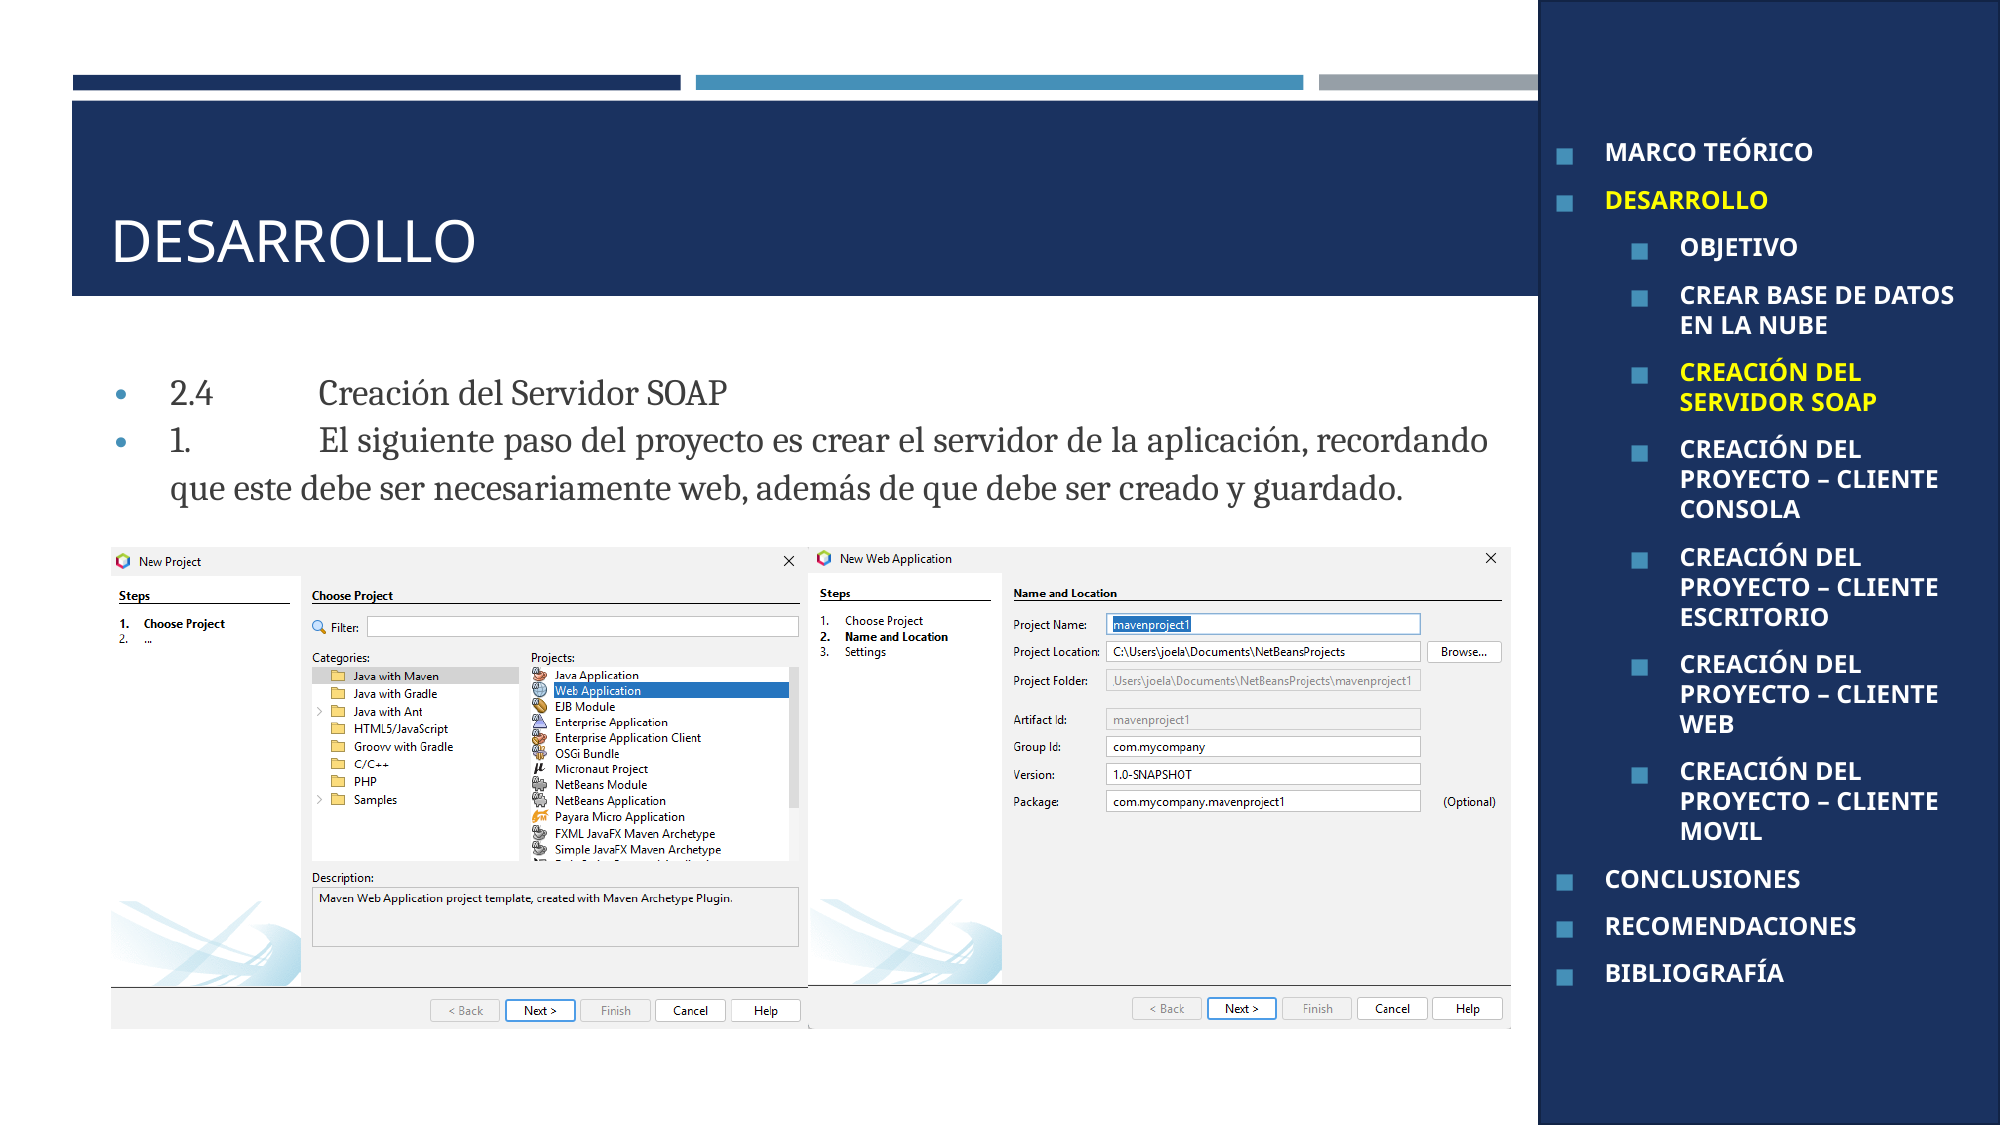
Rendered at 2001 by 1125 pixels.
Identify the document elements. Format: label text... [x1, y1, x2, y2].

text_box MARCO TEÓRICO DESARROLLO OBJETIVO CREAR BASE DE DATOS EN LA NUBE CREACIÓN DEL SERVIDOR SOAP CREACIÓN DEL PROYECTO – CLIENTE CONSOLA CREACIÓN DEL PROYECTO – CLIENTE ESCRITORIO CREACIÓN DEL PROYECTO – CLIENTE WEB CREACIÓN DEL PROYECTO – CLIENTE MOVIL CONCLUSIONES RECOMENDACIONES BIBLIOGRAFÍA [1539, 0, 2000, 1125]
picture [111, 547, 1511, 1029]
list 2.4 Creación del Servidor SOAP 1. El siguiente paso del proyecto es crear el servidor de la aplicación, recordando que este debe ser necesariamente web, además de que debe ser creado y guardado. [95, 357, 1505, 563]
title DESARROLLO [95, 115, 1539, 282]
